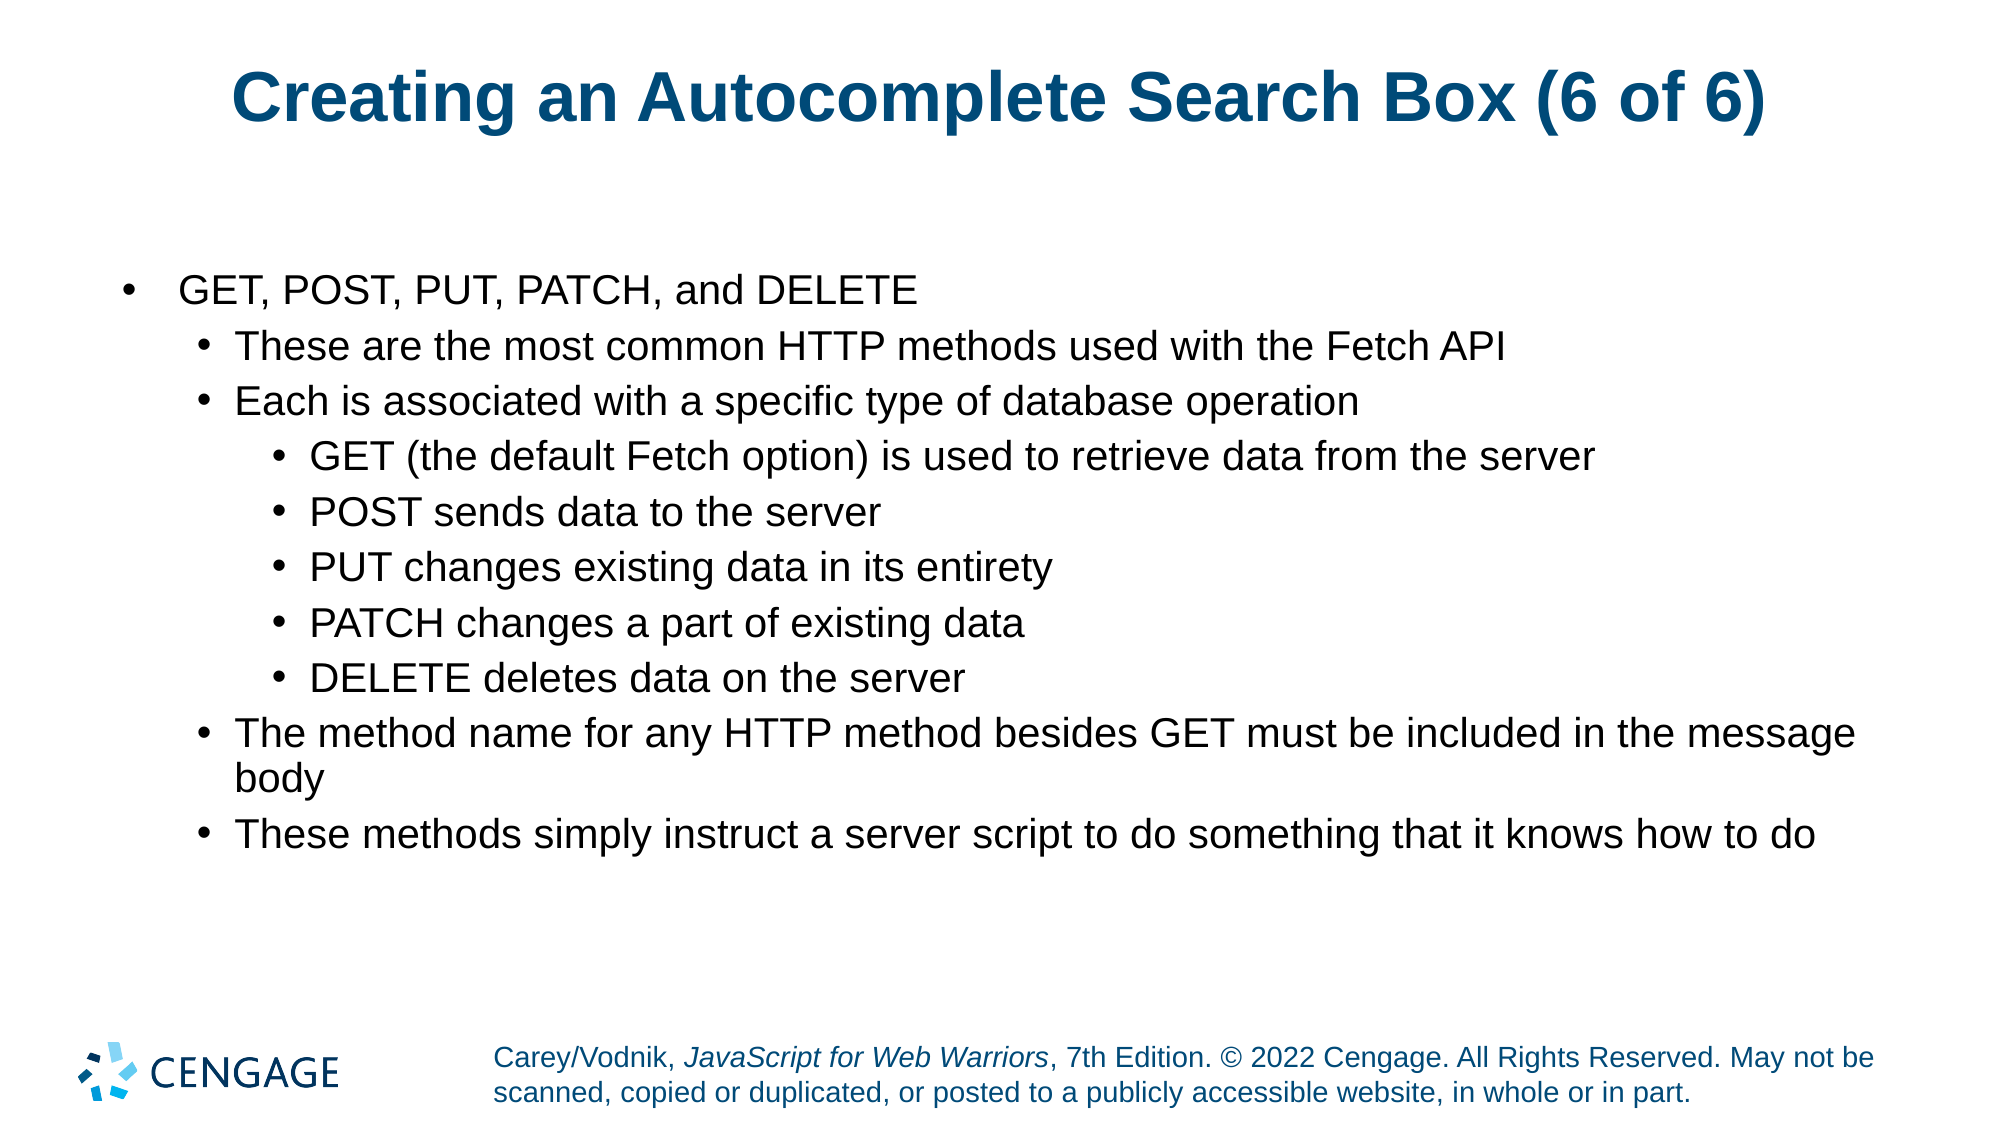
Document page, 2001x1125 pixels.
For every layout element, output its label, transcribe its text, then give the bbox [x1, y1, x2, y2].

title Creating an Autocomplete Search Box (6 of 6) [137, 59, 1863, 171]
picture [78, 1042, 338, 1101]
list GET, POST, PUT, PATCH, and DELETE These are the most common HTTP methods used with the Fetch API Each is associated with a specific type of database operation GET (the default Fetch option) is used to retrieve data from the server POST sends data to the server PUT changes existing data in its entirety PATCH changes a part of existing data DELETE deletes data on the server The method name for any HTTP method besides GET must be included in the message body These methods simply instruct a server script to do something that it knows how to do [121, 268, 1880, 990]
